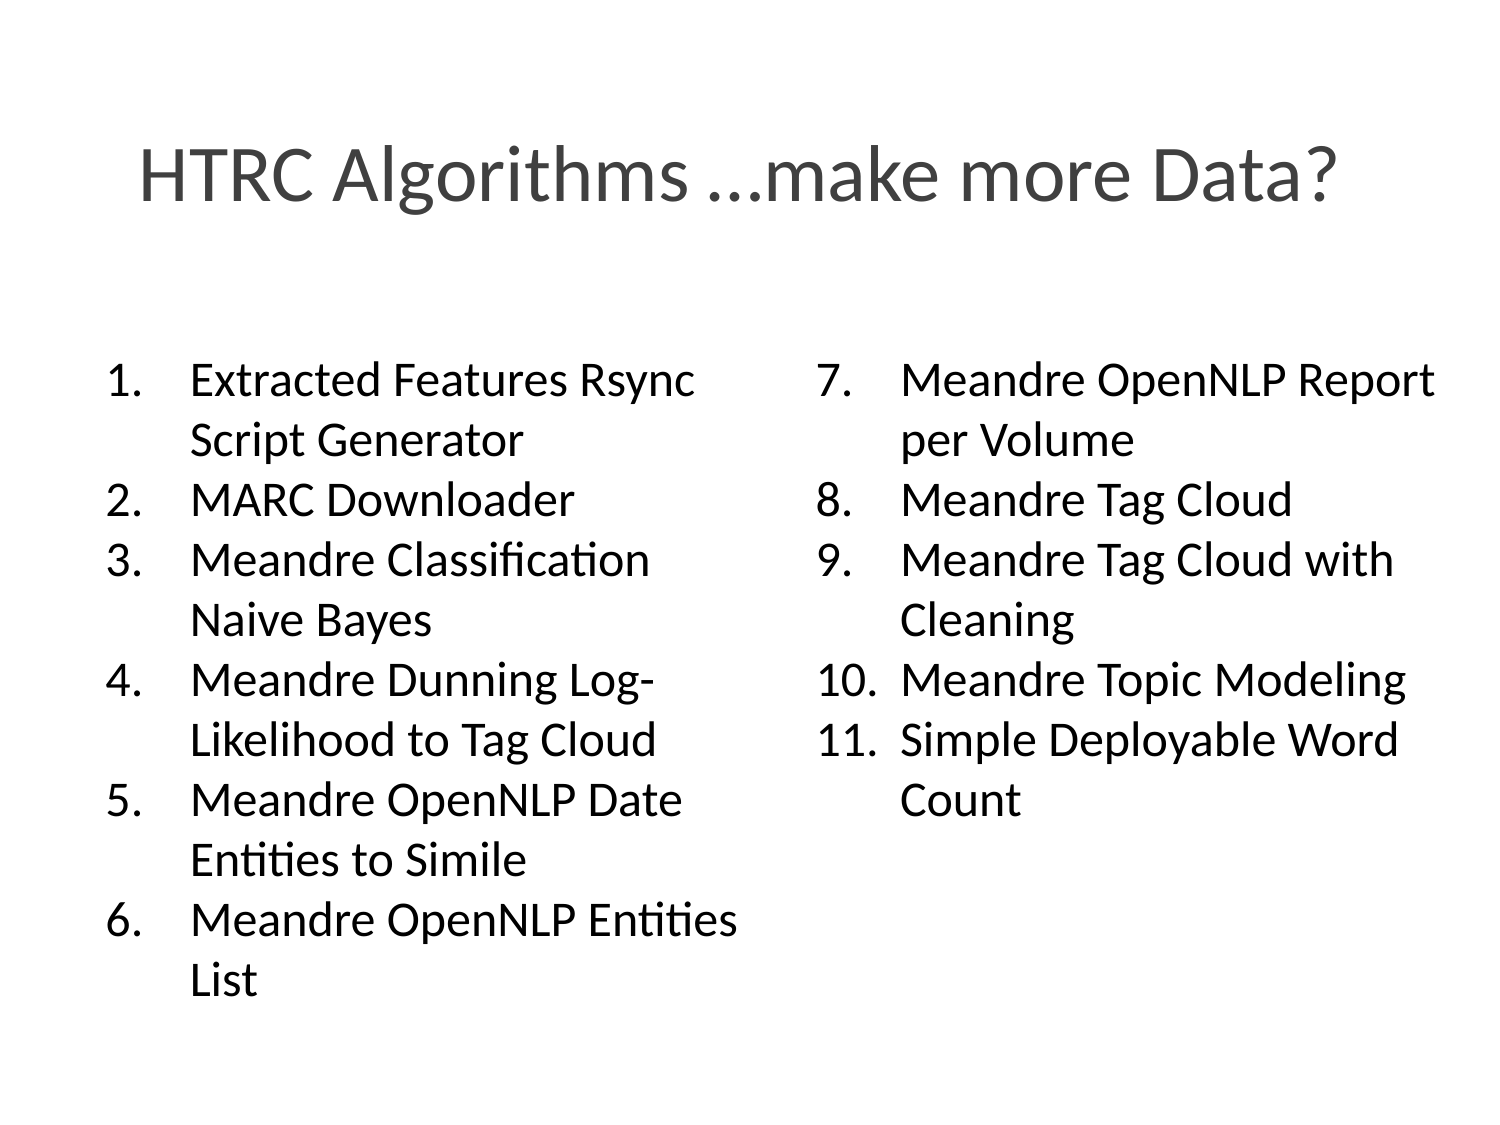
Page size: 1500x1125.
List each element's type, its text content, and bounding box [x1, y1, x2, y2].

text_box Extracted Features Rsync Script Generator MARC Downloader Meandre Classification Naive Bayes Meandre Dunning Log-Likelihood to Tag Cloud Meandre OpenNLP Date Entities to Simile Meandre OpenNLP Entities List Meandre OpenNLP Report per Volume Meandre Tag Cloud Meandre Tag Cloud with Cleaning Meandre Topic Modeling Simple Deployable Word Count [24, 339, 1475, 1125]
title HTRC Algorithms …make more Data? [75, 75, 1425, 263]
